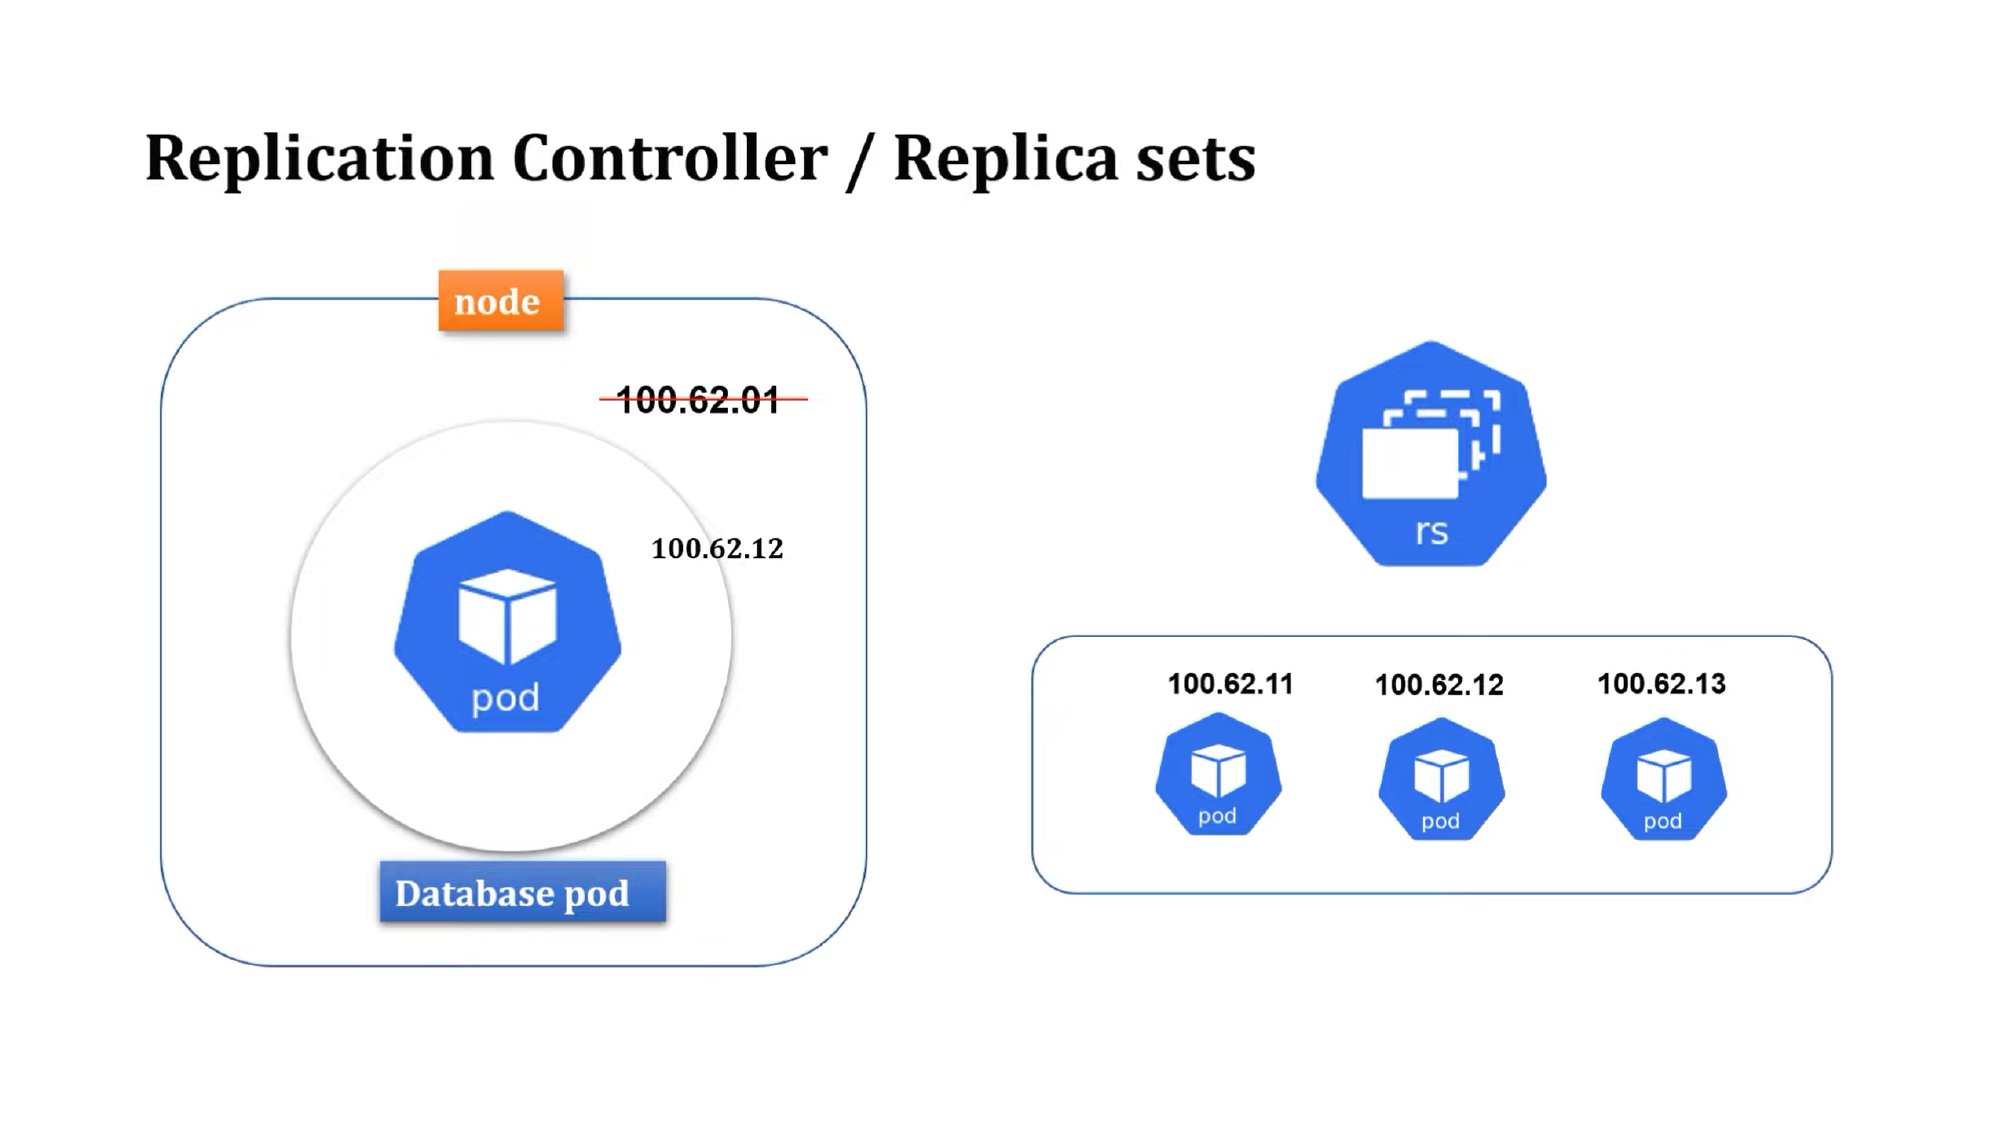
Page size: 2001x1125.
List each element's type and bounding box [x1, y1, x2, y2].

picture [0, 72, 2000, 1053]
